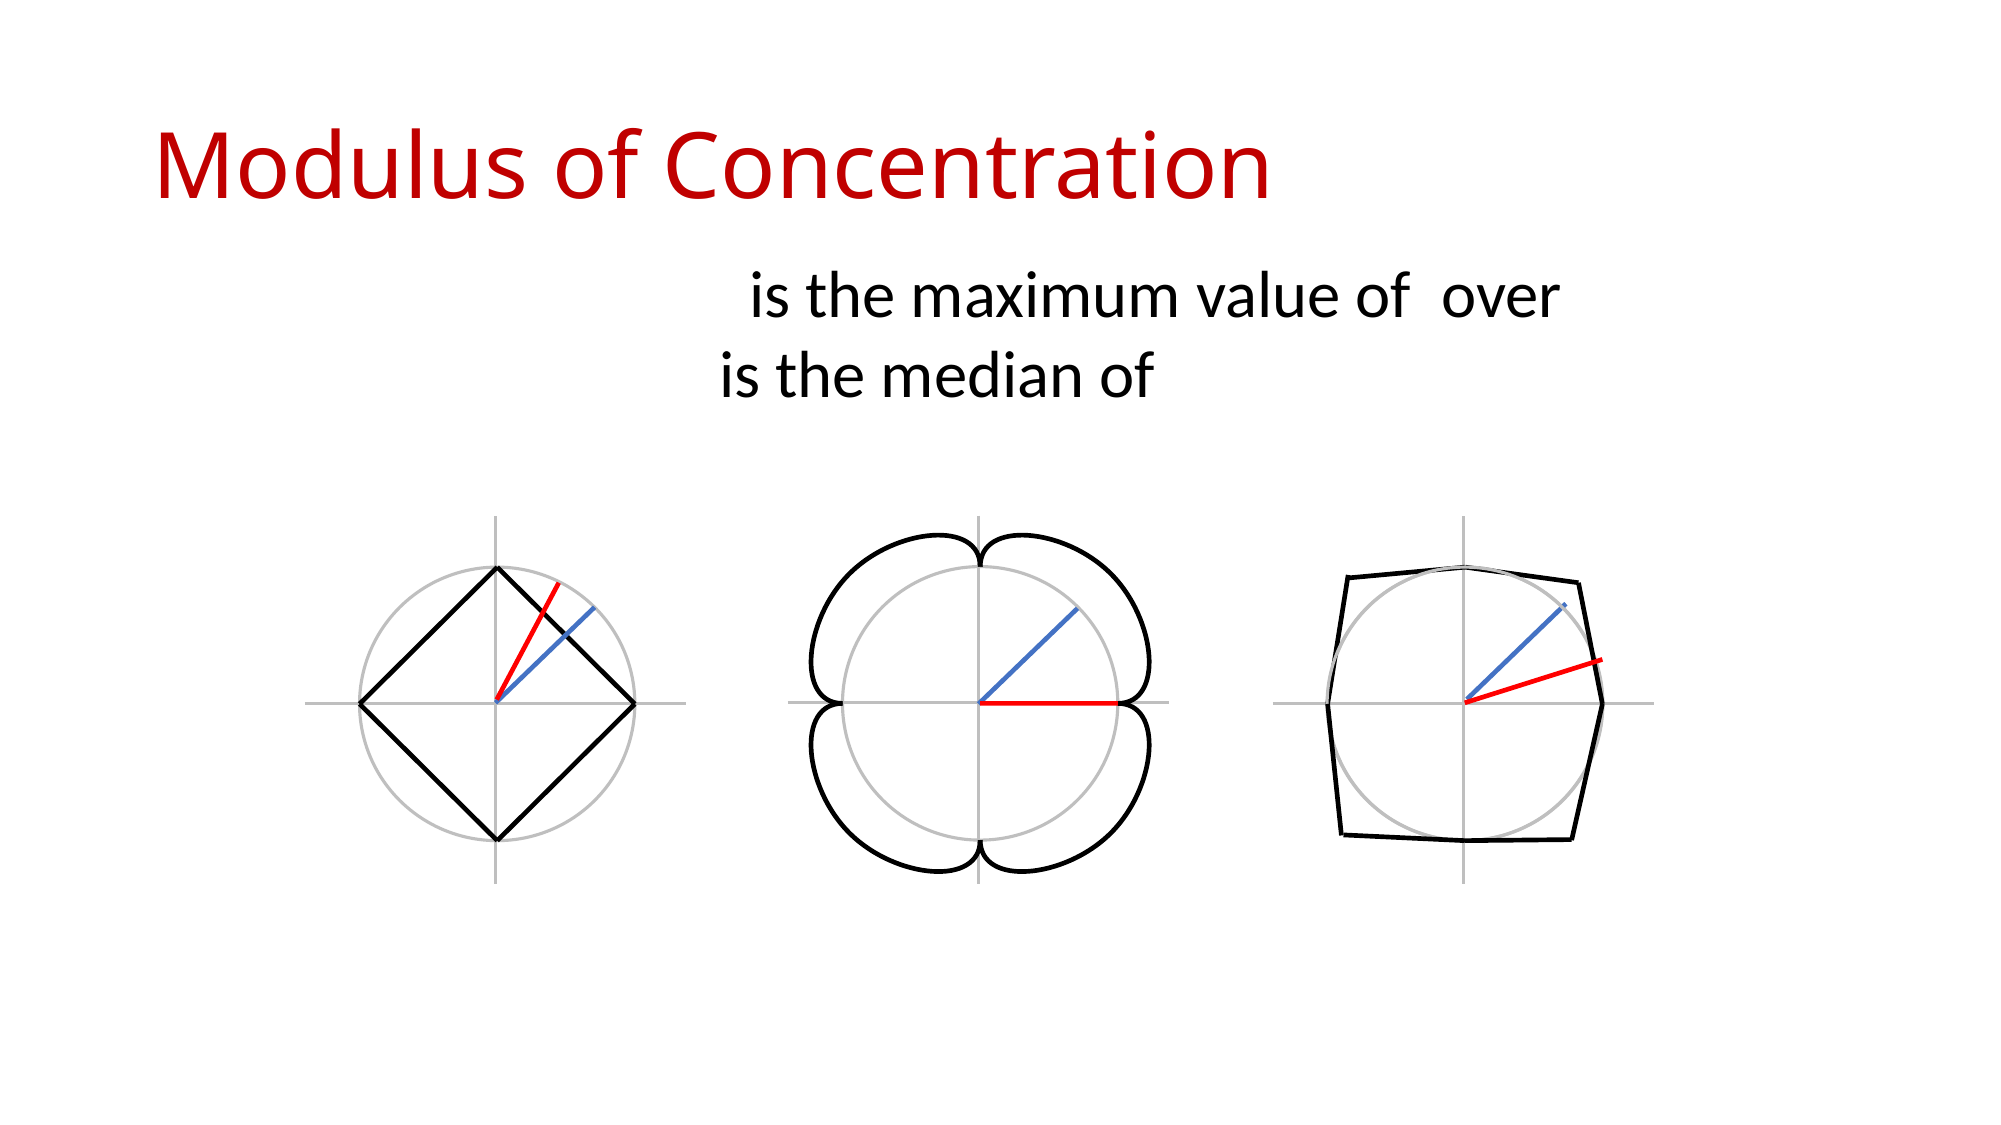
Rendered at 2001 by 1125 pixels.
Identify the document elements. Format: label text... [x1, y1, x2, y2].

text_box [359, 567, 497, 703]
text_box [496, 582, 559, 700]
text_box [1578, 582, 1603, 659]
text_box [842, 702, 980, 841]
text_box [980, 566, 1118, 702]
text_box [1464, 704, 1571, 838]
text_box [1327, 574, 1349, 704]
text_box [1327, 703, 1342, 836]
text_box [497, 567, 635, 703]
title Modulus of Concentration [137, 59, 1863, 278]
text_box [1349, 579, 1463, 703]
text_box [495, 607, 595, 703]
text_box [980, 704, 1118, 841]
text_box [978, 608, 1078, 704]
text_box [1566, 609, 1578, 659]
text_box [1343, 834, 1465, 841]
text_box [359, 703, 497, 841]
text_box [1571, 703, 1603, 841]
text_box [497, 703, 635, 841]
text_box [1346, 567, 1465, 579]
text_box [1464, 579, 1560, 659]
text_box [1342, 704, 1463, 834]
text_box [1464, 659, 1603, 703]
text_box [842, 566, 980, 702]
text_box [1466, 603, 1566, 659]
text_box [1465, 567, 1579, 583]
